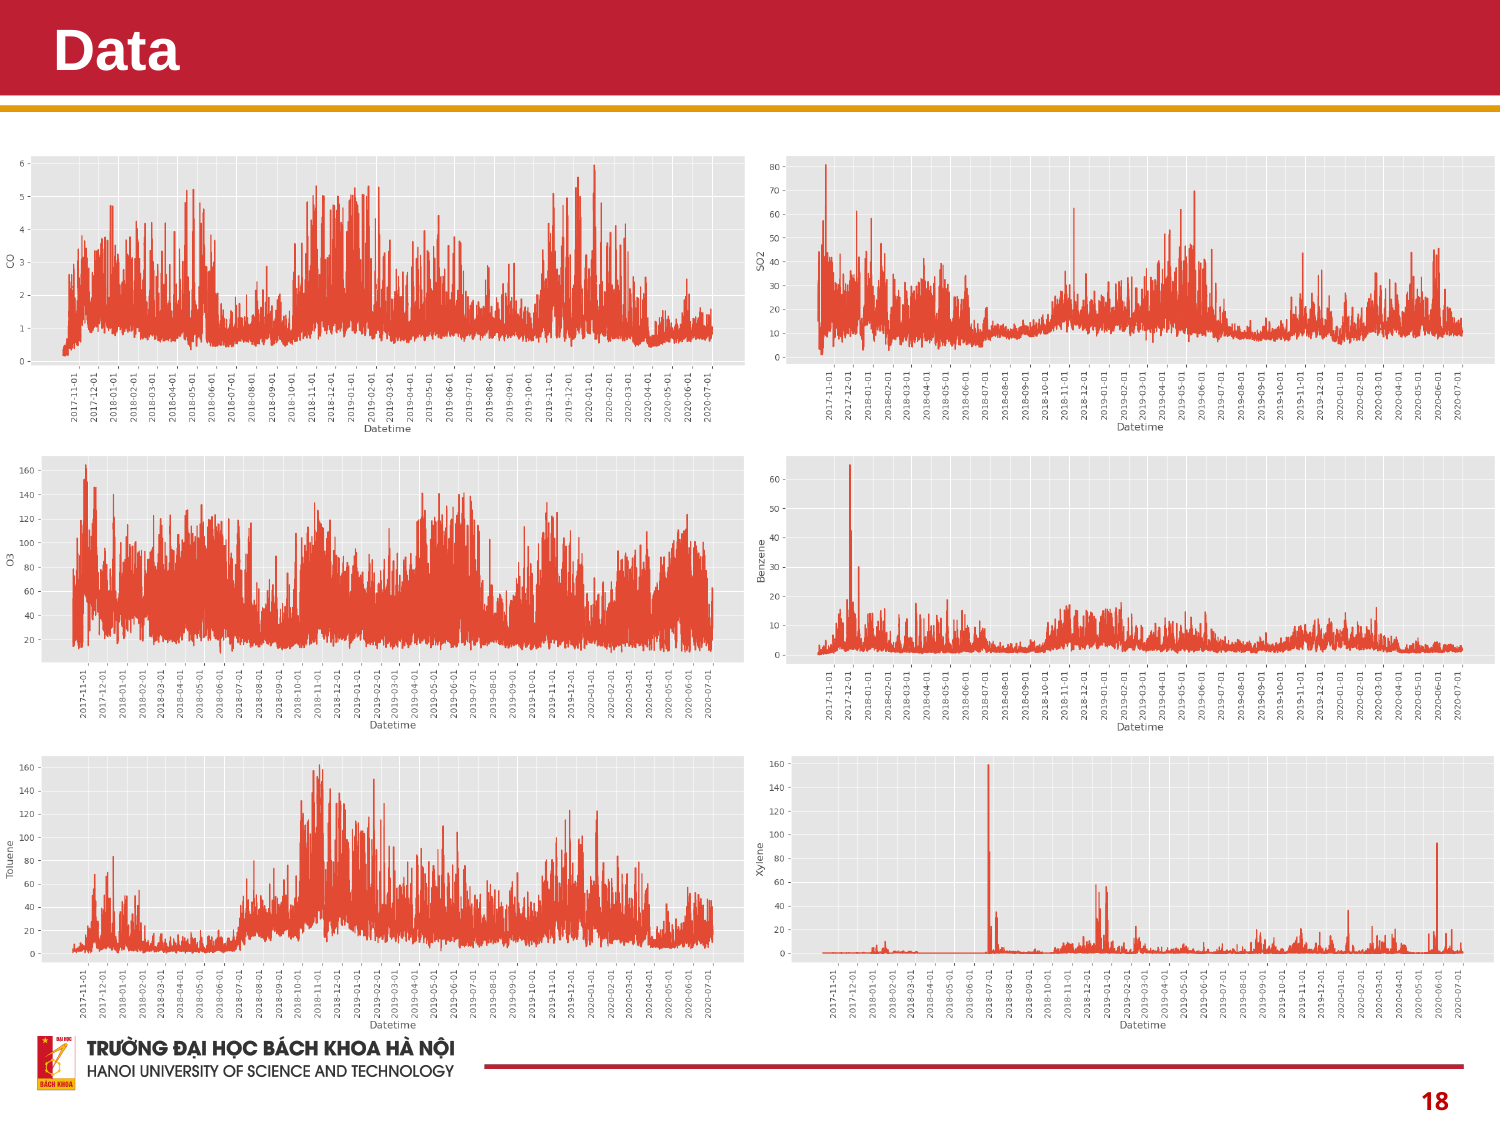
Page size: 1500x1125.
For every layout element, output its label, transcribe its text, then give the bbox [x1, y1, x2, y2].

slide_number 18 [1126, 1078, 1464, 1125]
title Data [38, 12, 1462, 87]
picture [0, 0, 1500, 1125]
